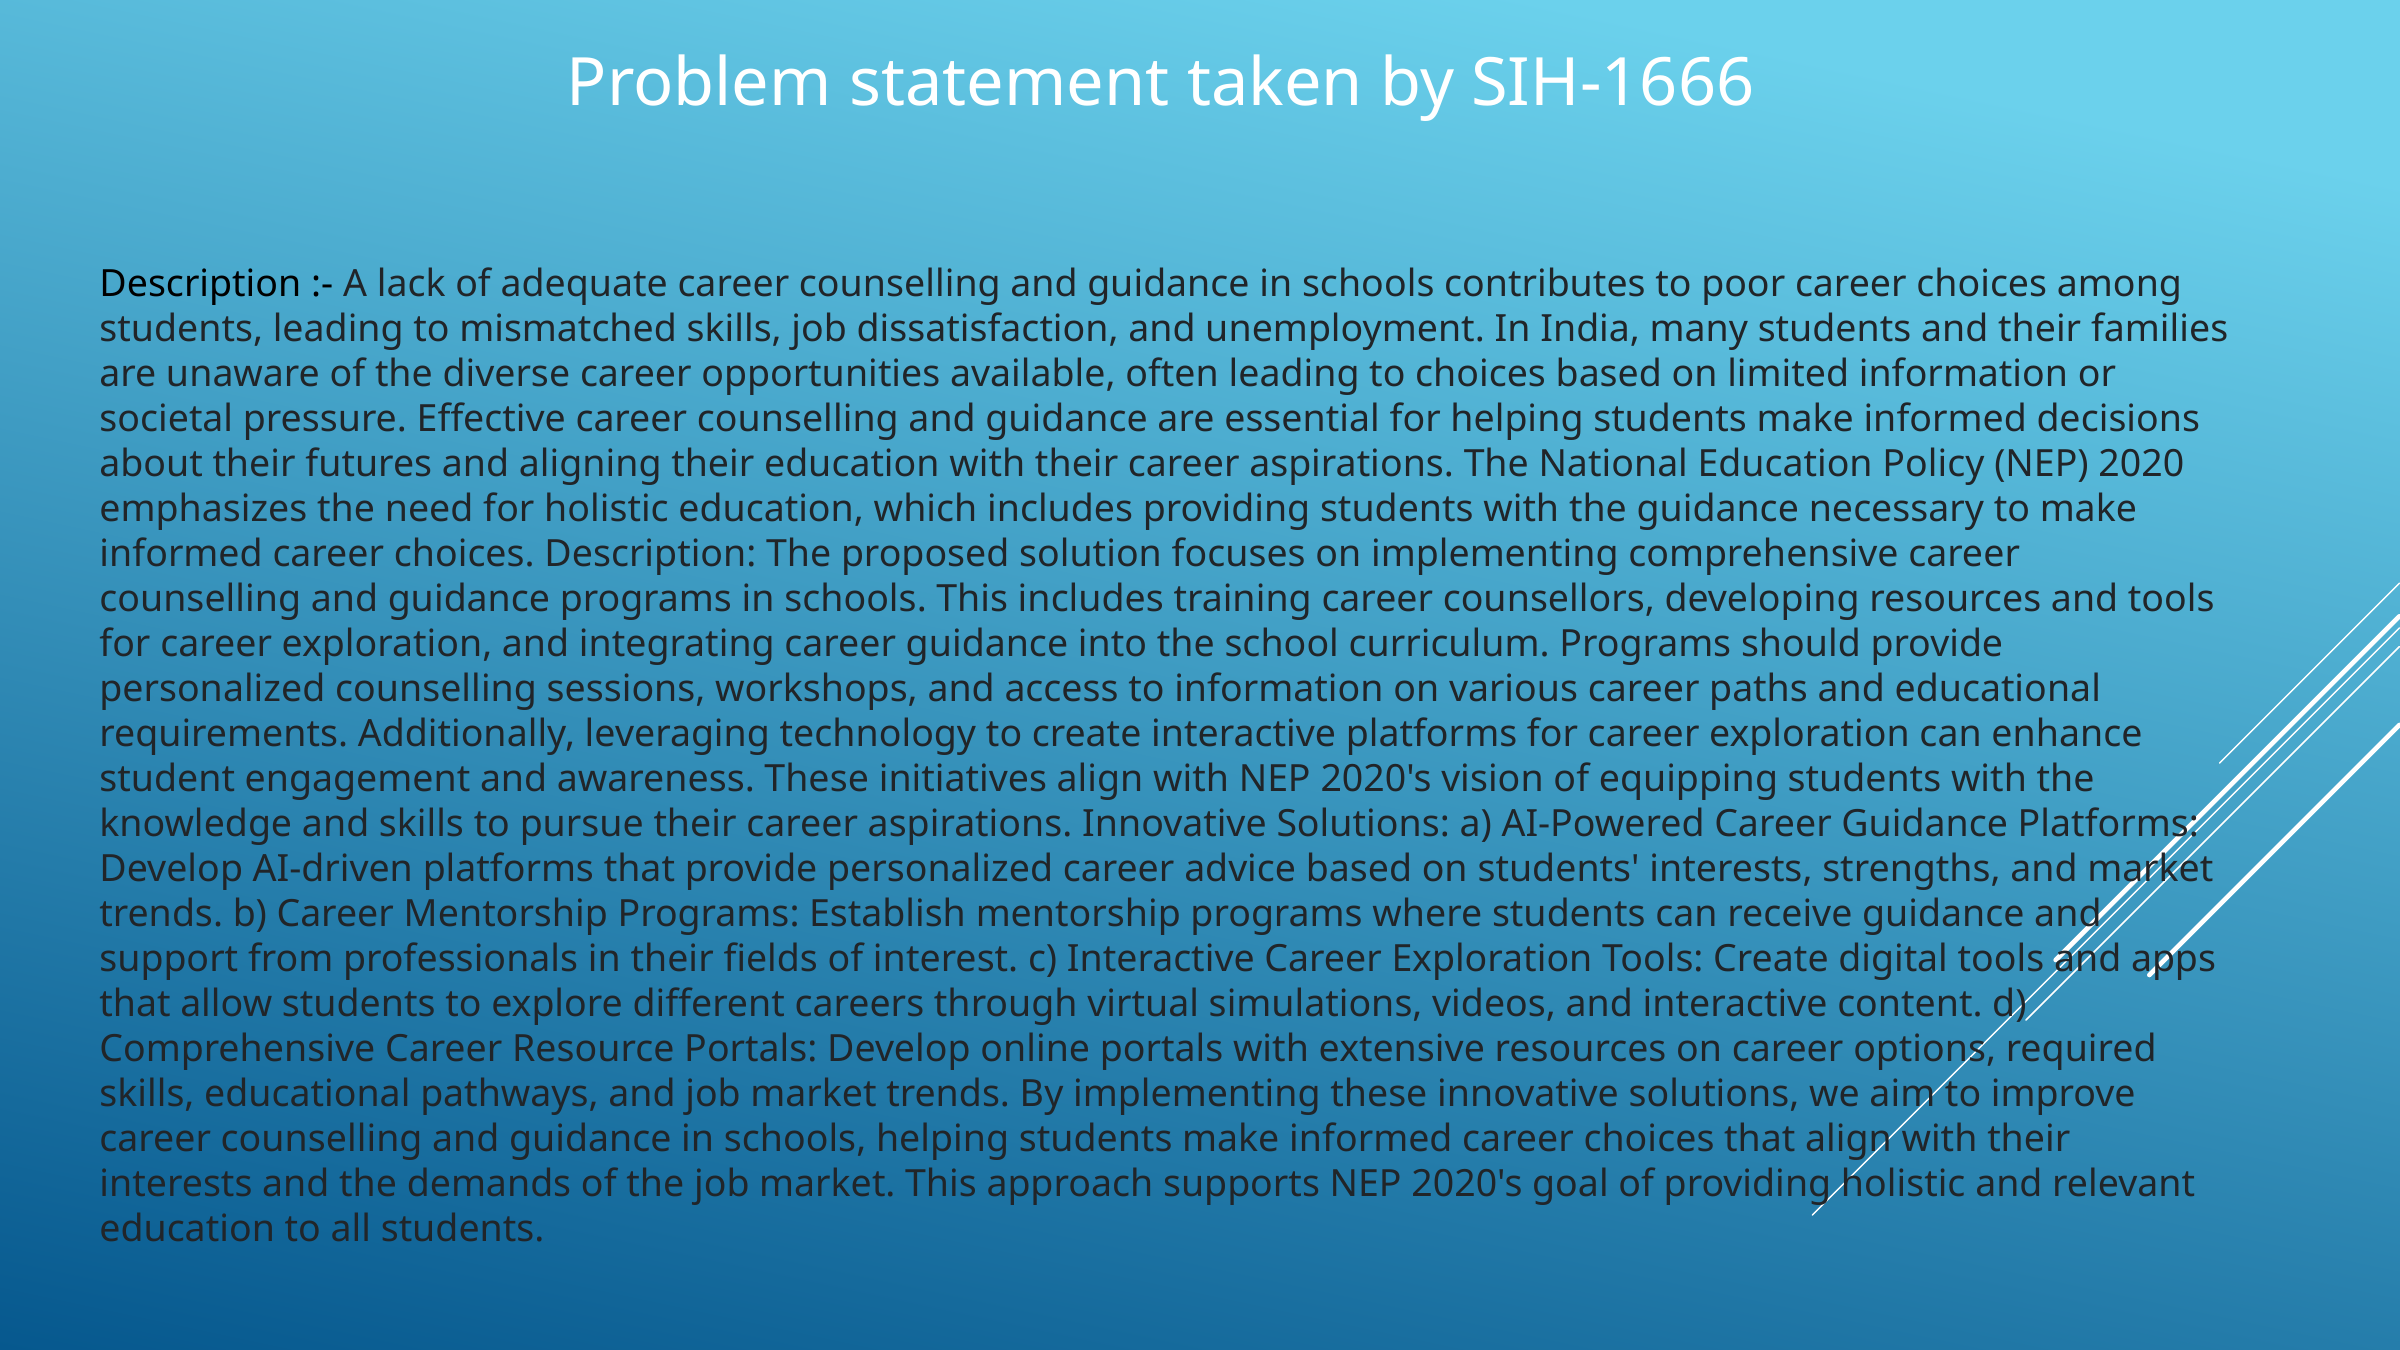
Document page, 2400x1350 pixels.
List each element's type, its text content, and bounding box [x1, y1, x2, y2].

text_box Description :- A lack of adequate career counselling and guidance in schools contributes to poor career choices among students, leading to mismatched skills, job dissatisfaction, and unemployment. In India, many students and their families are unaware of the diverse career opportunities available, often leading to choices based on limited information or societal pressure. Effective career counselling and guidance are essential for helping students make informed decisions about their futures and aligning their education with their career aspirations. The National Education Policy (NEP) 2020 emphasizes the need for holistic education, which includes providing students with the guidance necessary to make informed career choices. Description: The proposed solution focuses on implementing comprehensive career counselling and guidance programs in schools. This includes training career counsellors, developing resources and tools for career exploration, and integrating career guidance into the school curriculum. Programs should provide personalized counselling sessions, workshops, and access to information on various career paths and educational requirements. Additionally, leveraging technology to create interactive platforms for career exploration can enhance student engagement and awareness. These initiatives align with NEP 2020's vision of equipping students with the knowledge and skills to pursue their career aspirations. Innovative Solutions: a) AI-Powered Career Guidance Platforms: Develop AI-driven platforms that provide personalized career advice based on students' interests, strengths, and market trends. b) Career Mentorship Programs: Establish mentorship programs where students can receive guidance and support from professionals in their fields of interest. c) Interactive Career Exploration Tools: Create digital tools and apps that allow students to explore different careers through virtual simulations, videos, and interactive content. d) Comprehensive Career Resource Portals: Develop online portals with extensive resources on career options, required skills, educational pathways, and job market trends. By implementing these innovative solutions, we aim to improve career counselling and guidance in schools, helping students make informed career choices that align with their interests and the demands of the job market. This approach supports NEP 2020's goal of providing holistic and relevant education to all students. [84, 251, 2249, 1257]
text_box Problem statement taken by SIH-1666 [551, 31, 2400, 126]
